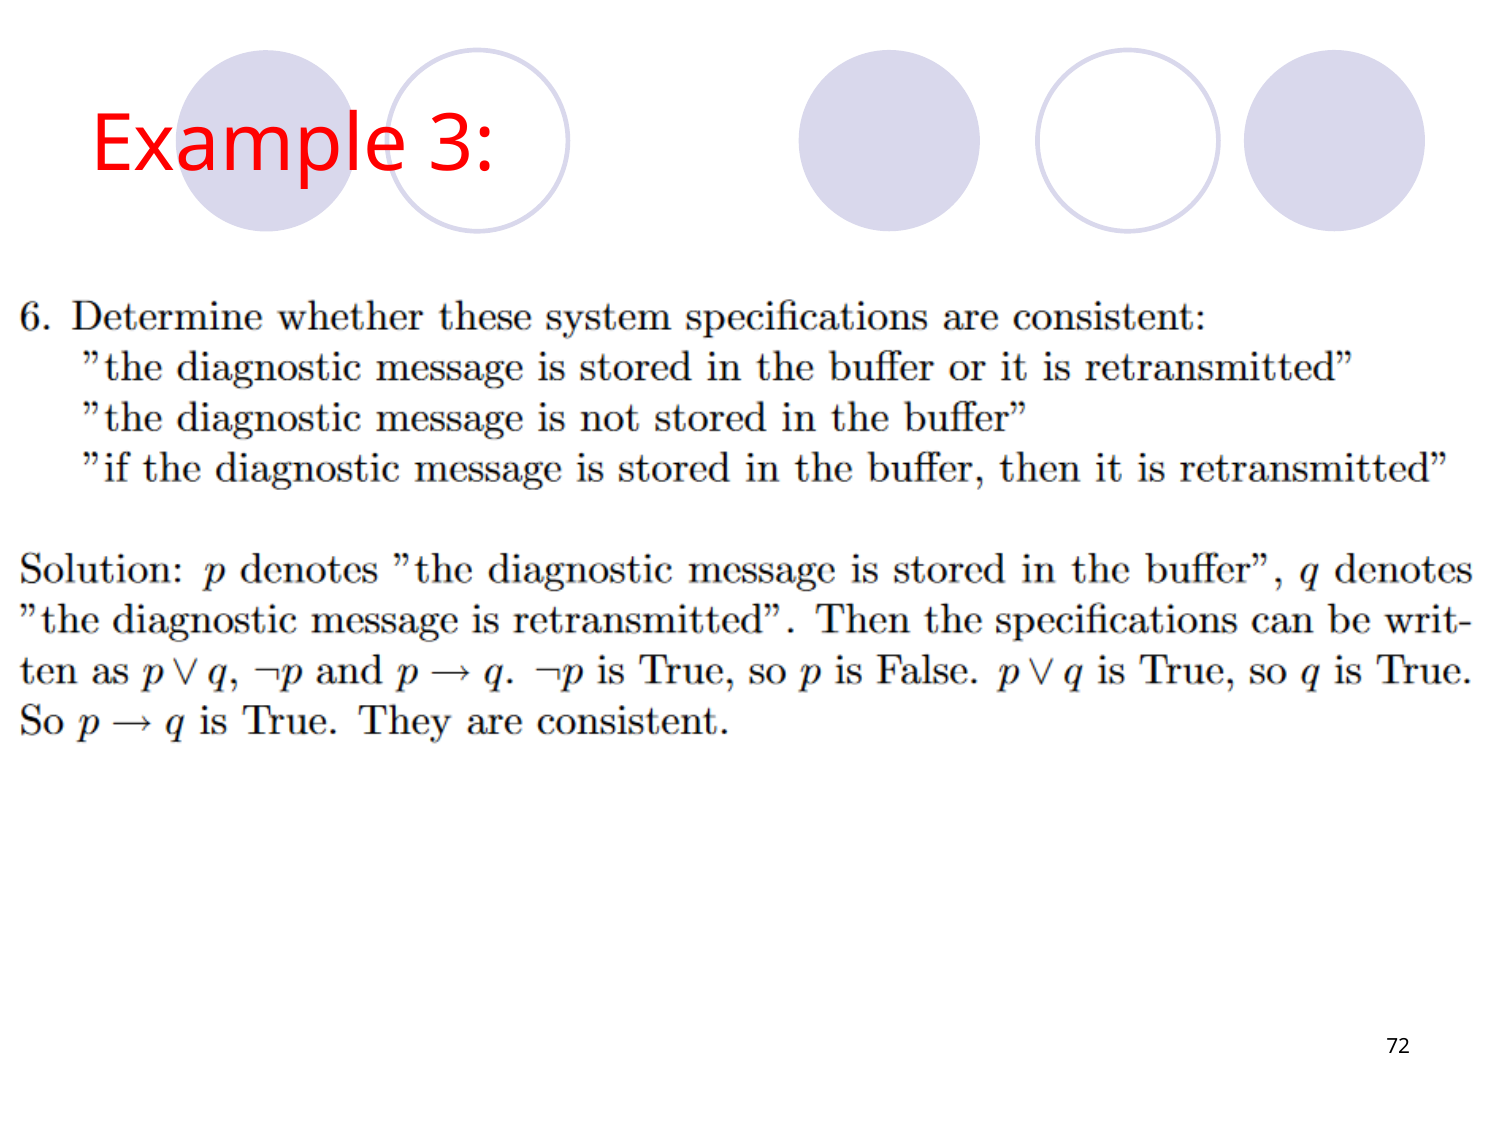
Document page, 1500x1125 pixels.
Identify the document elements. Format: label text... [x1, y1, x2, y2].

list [9, 287, 1485, 751]
title Example 3: [75, 45, 1425, 233]
slide_number 72 [1074, 1024, 1426, 1101]
